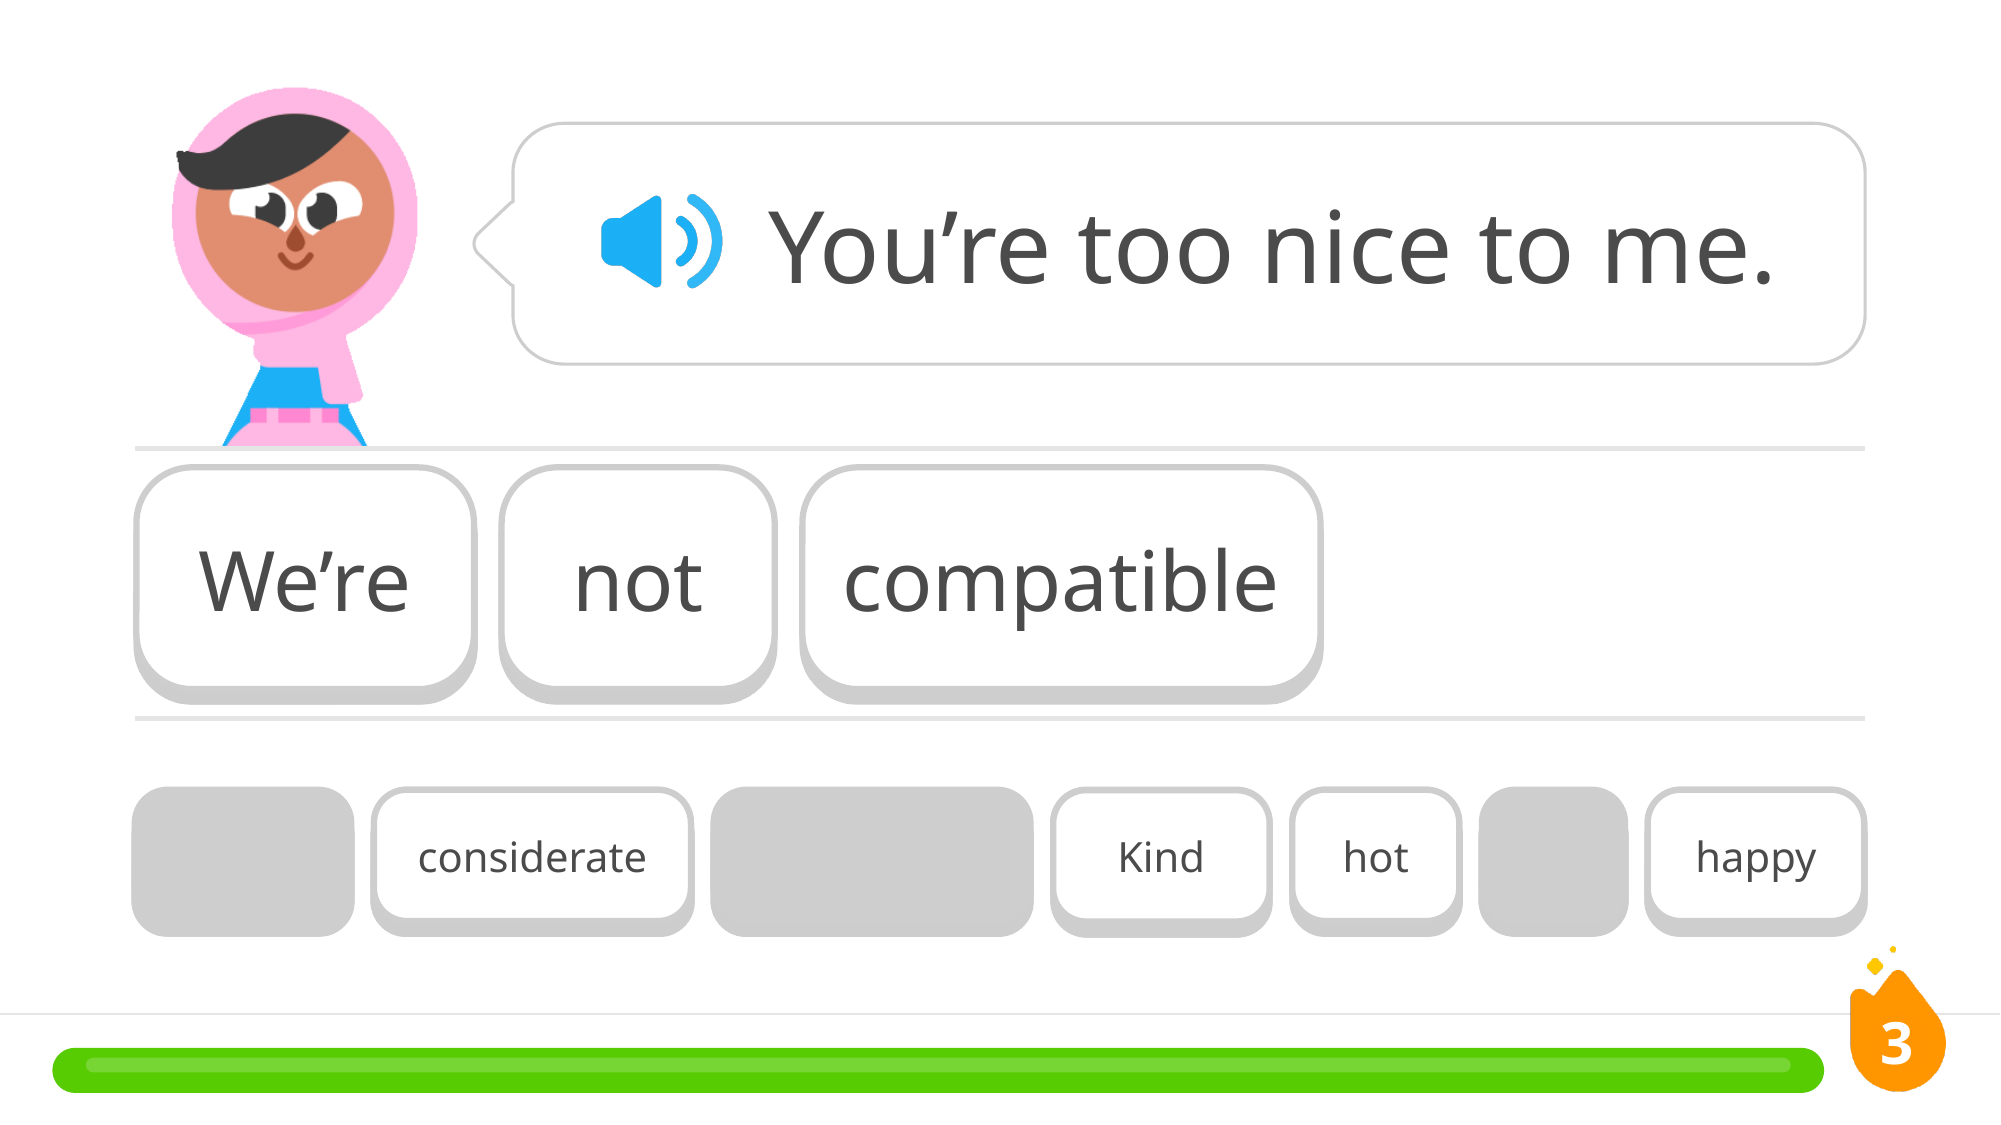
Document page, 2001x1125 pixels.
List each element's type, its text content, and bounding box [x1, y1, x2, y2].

text_box You’re too nice to me. [492, 122, 1867, 366]
text_box [1480, 788, 1627, 923]
text_box considerate [372, 788, 692, 923]
picture [111, 73, 492, 450]
text_box Kind [1052, 789, 1271, 923]
text_box not [500, 466, 776, 691]
text_box We’re [135, 466, 476, 691]
slide_number 3 [1830, 1011, 1965, 1072]
text_box hot [1291, 788, 1461, 923]
picture [599, 192, 726, 289]
picture [1847, 1072, 1948, 1093]
text_box compatible [801, 466, 1322, 691]
text_box happy [1646, 788, 1866, 923]
text_box [712, 788, 1032, 923]
picture [1847, 945, 1948, 1011]
text_box [133, 788, 353, 923]
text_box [52, 1047, 1825, 1093]
